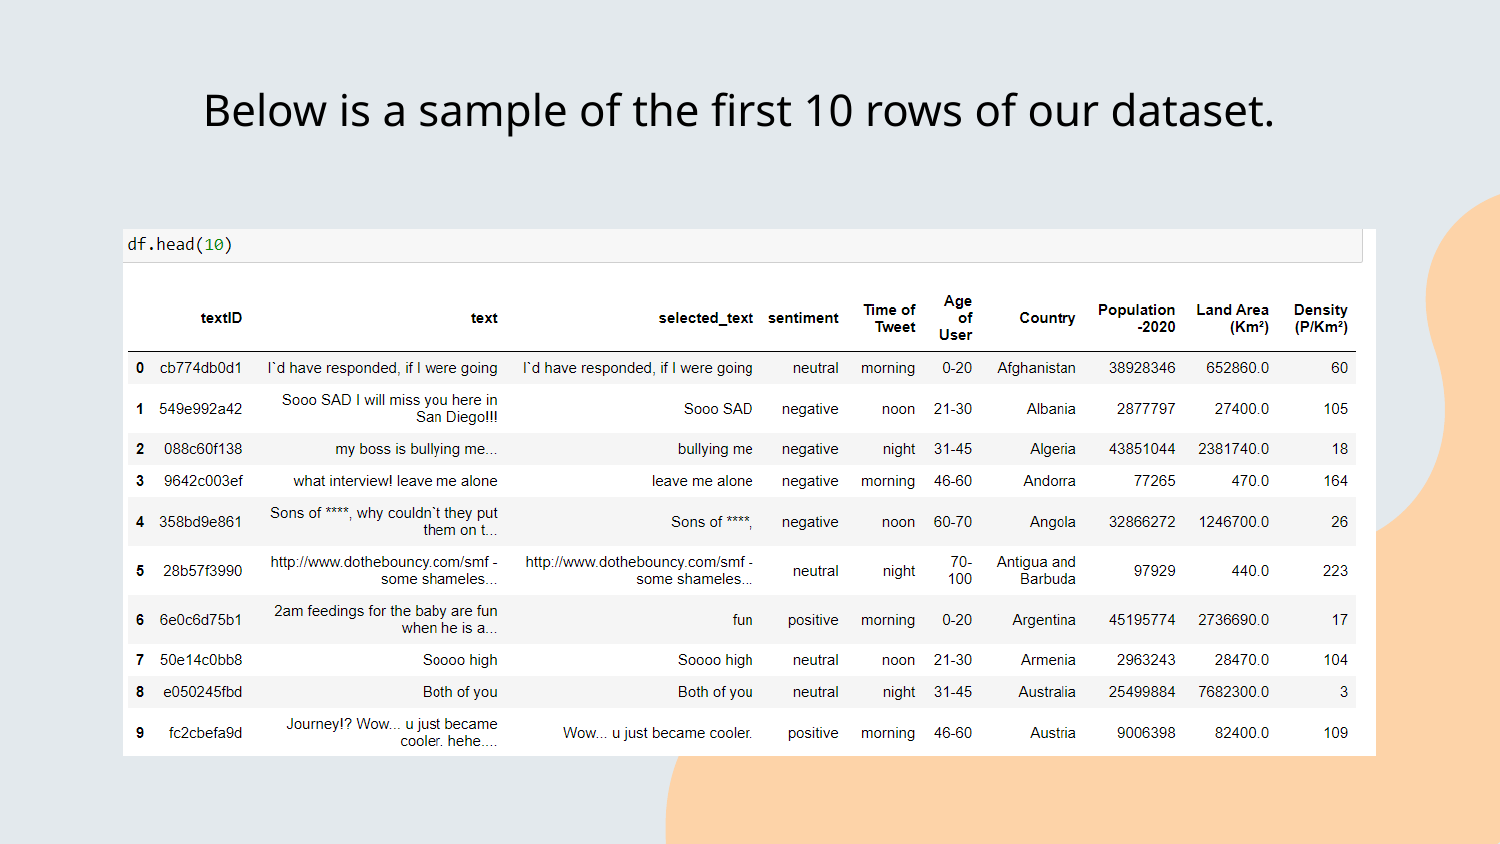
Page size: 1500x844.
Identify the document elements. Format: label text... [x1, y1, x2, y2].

text_box Below is a sample of the first 10 rows of our dataset. [0, 68, 1490, 151]
text_box [907, 202, 1500, 268]
picture [123, 229, 1377, 757]
